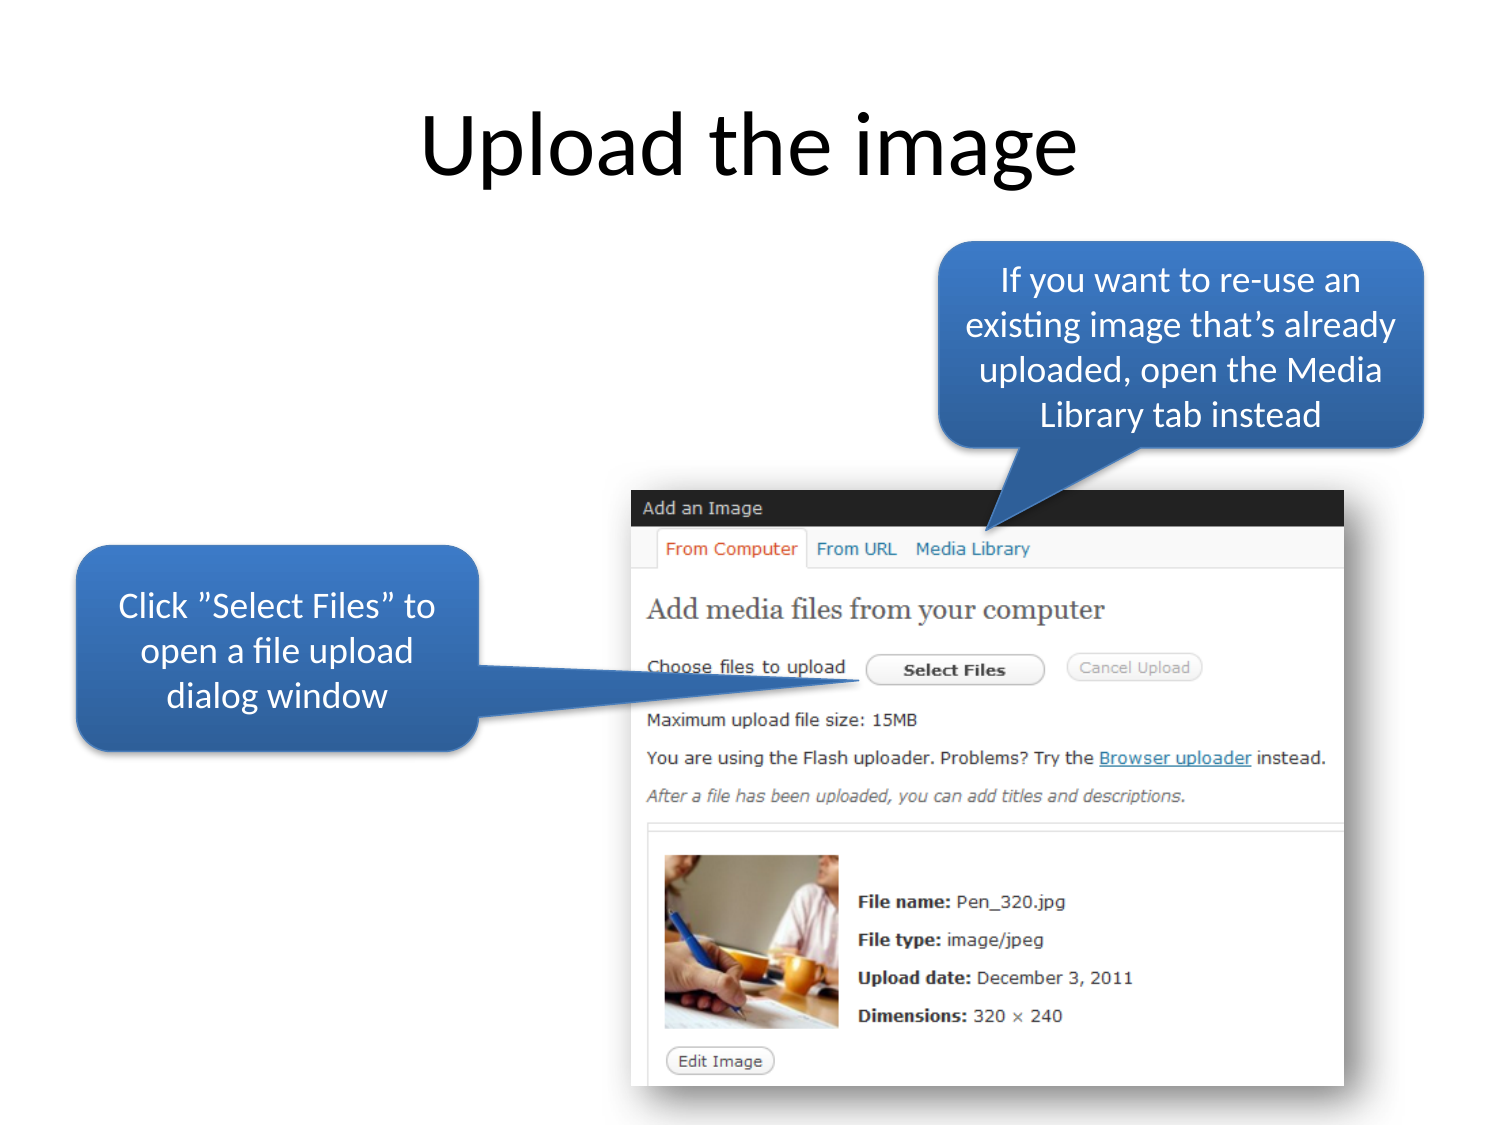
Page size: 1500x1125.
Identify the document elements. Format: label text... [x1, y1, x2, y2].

title Upload the image [75, 45, 1425, 233]
text_box Click ”Select Files” to open a file upload dialog window [75, 544, 626, 753]
picture [631, 489, 1345, 1086]
text_box If you want to re-use an existing image that’s already uploaded, open the Media Library tab instead [938, 241, 1425, 488]
